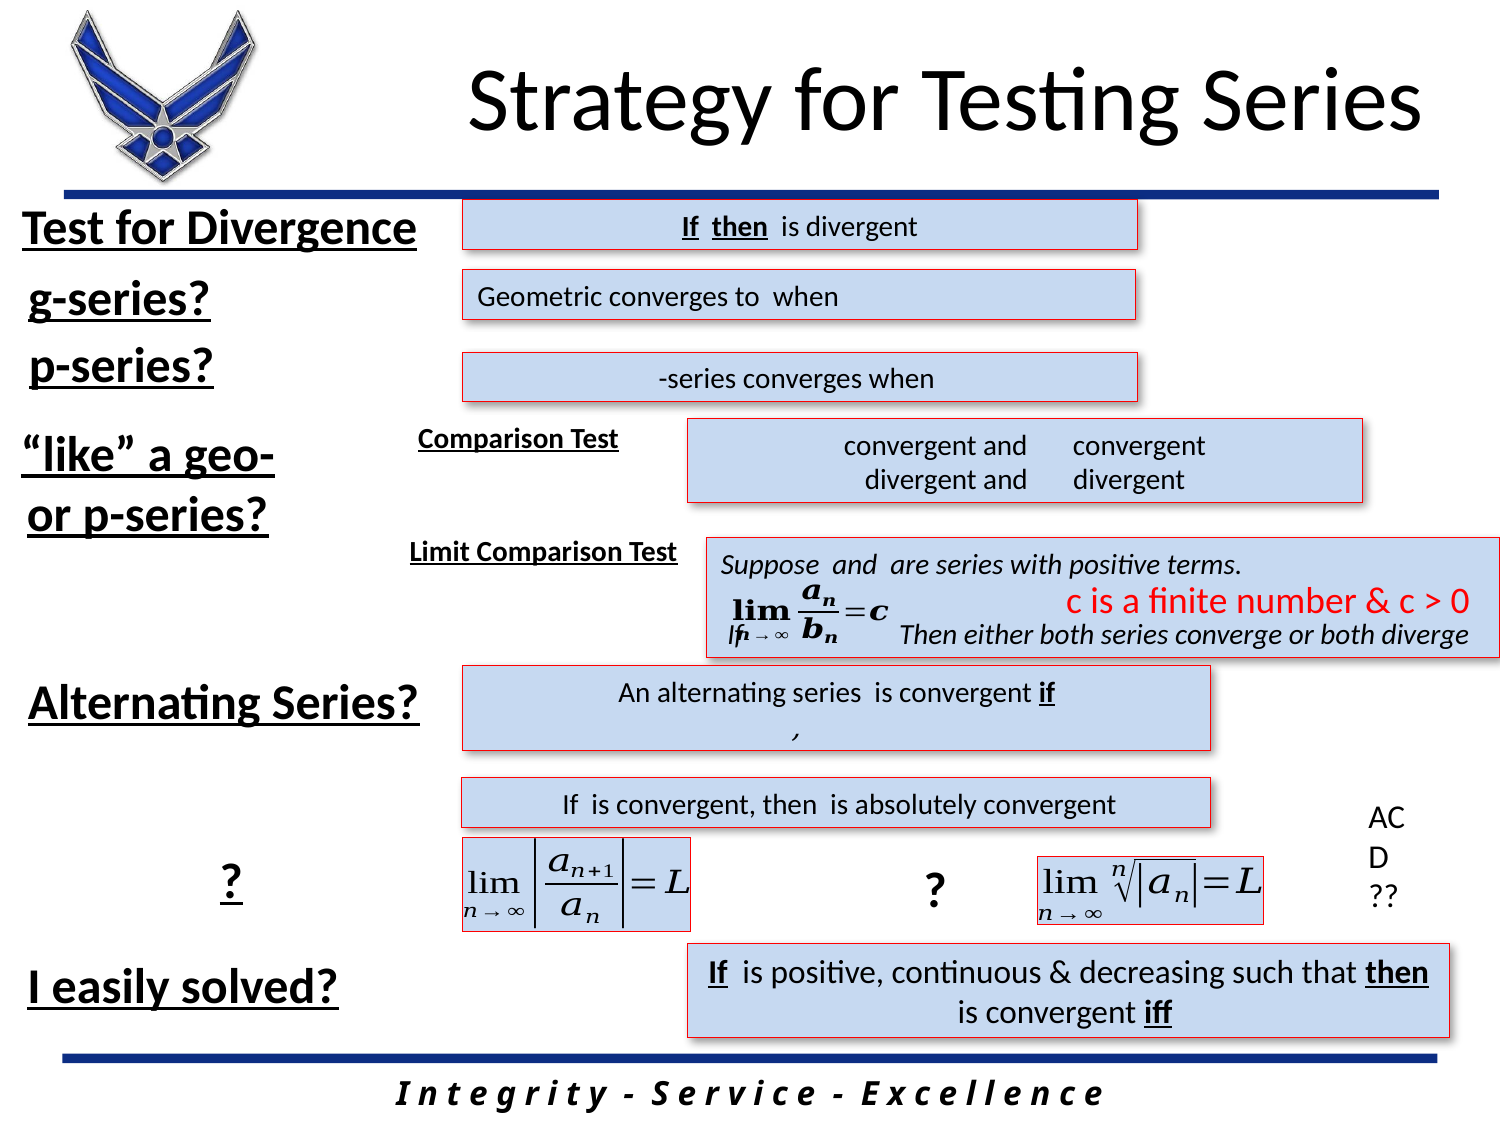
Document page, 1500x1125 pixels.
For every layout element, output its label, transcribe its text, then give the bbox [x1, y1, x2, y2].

text_box p-series? [0, 324, 377, 400]
picture [65, 5, 261, 187]
text_box g-series? [0, 258, 375, 324]
title Strategy for Testing Series [270, 0, 1440, 188]
text_box Test for Divergence [0, 187, 475, 263]
text_box Limit Comparison Test [387, 524, 700, 575]
text_box c is a finite number & c > 0 [1051, 568, 1486, 628]
text_box Comparison Test [274, 411, 763, 462]
text_box Alternating Series? [0, 661, 554, 737]
text_box “like” a geo- or p-series? [0, 413, 313, 549]
